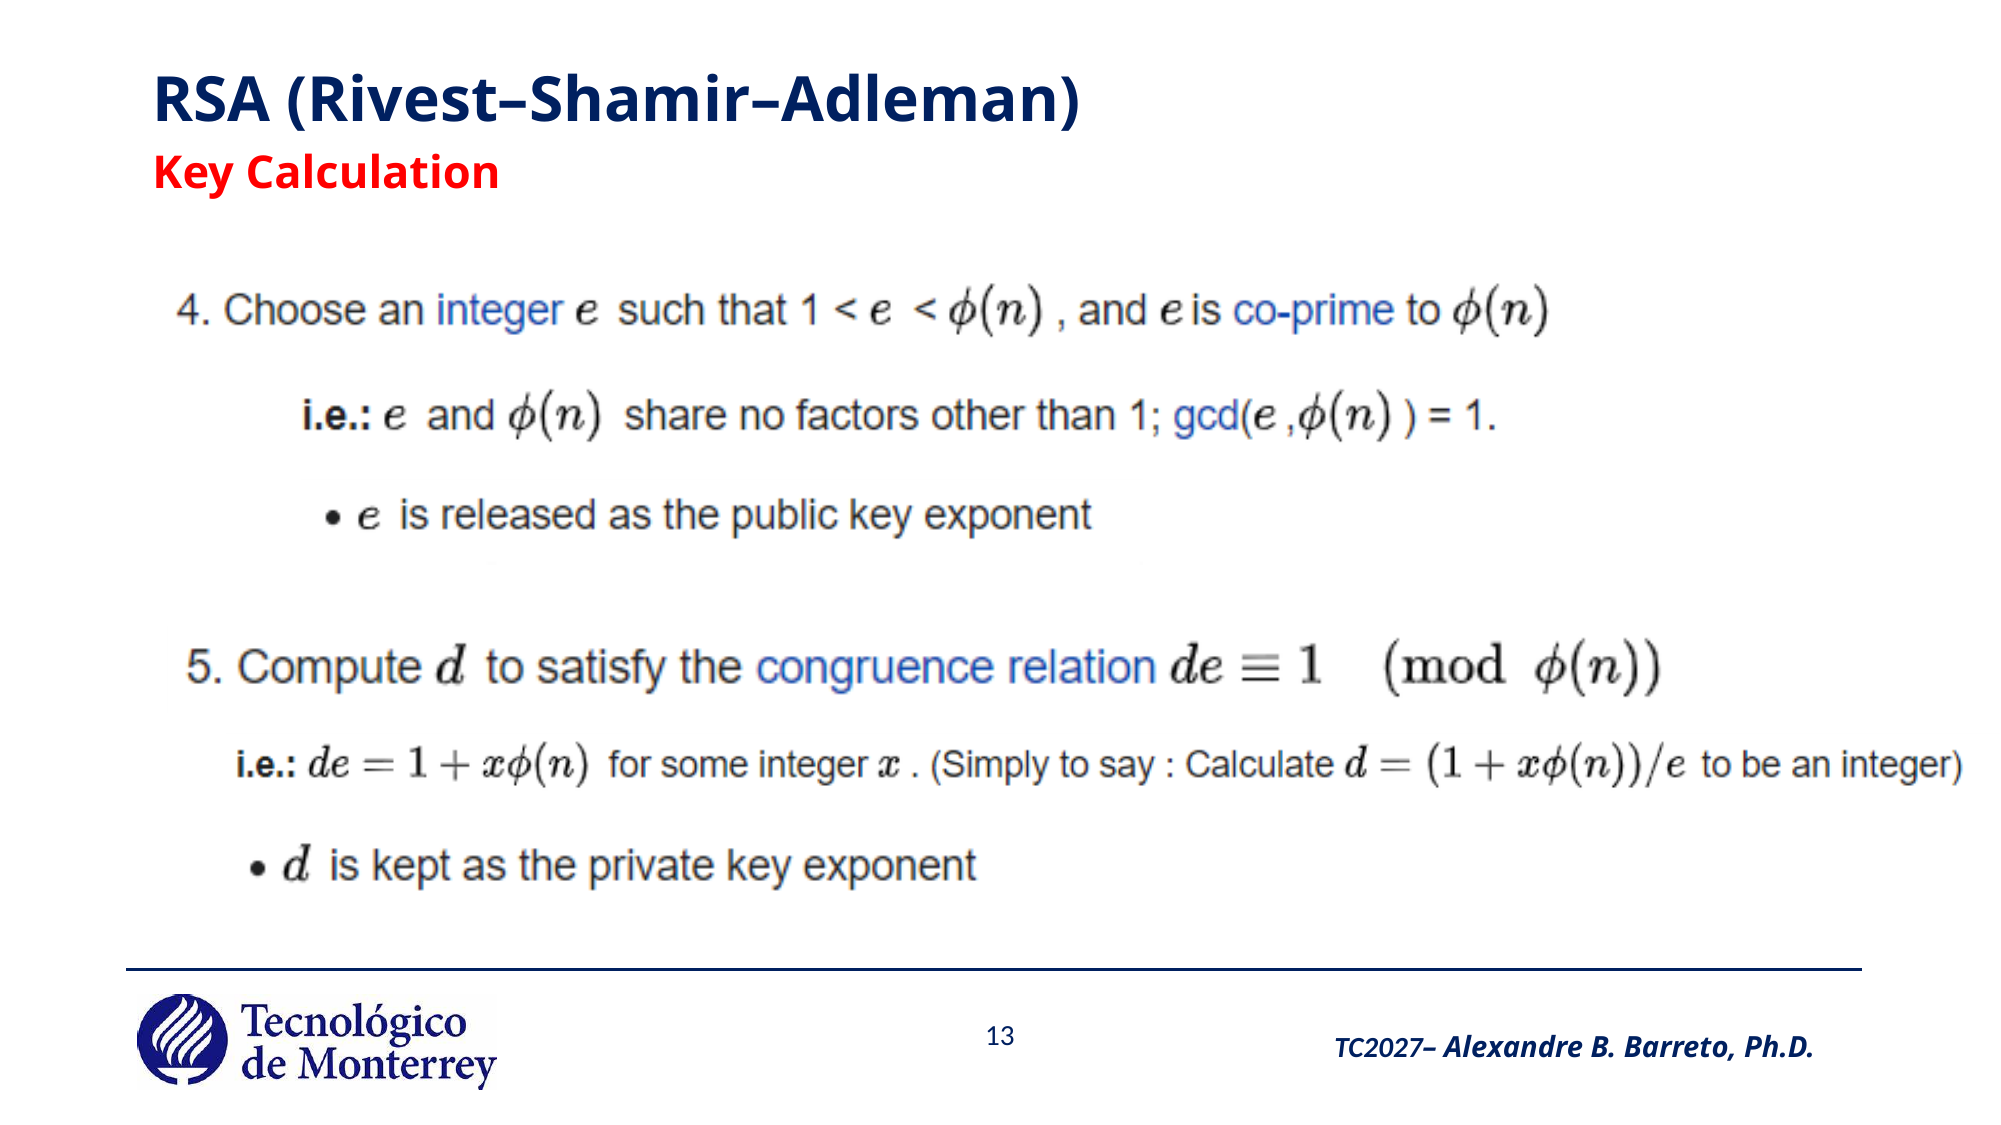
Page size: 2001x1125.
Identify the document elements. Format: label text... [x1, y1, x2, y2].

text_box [166, 279, 1566, 565]
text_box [166, 626, 2000, 898]
picture [137, 994, 497, 1090]
title RSA (Rivest–Shamir–Adleman) Key Calculation [137, 59, 1863, 211]
